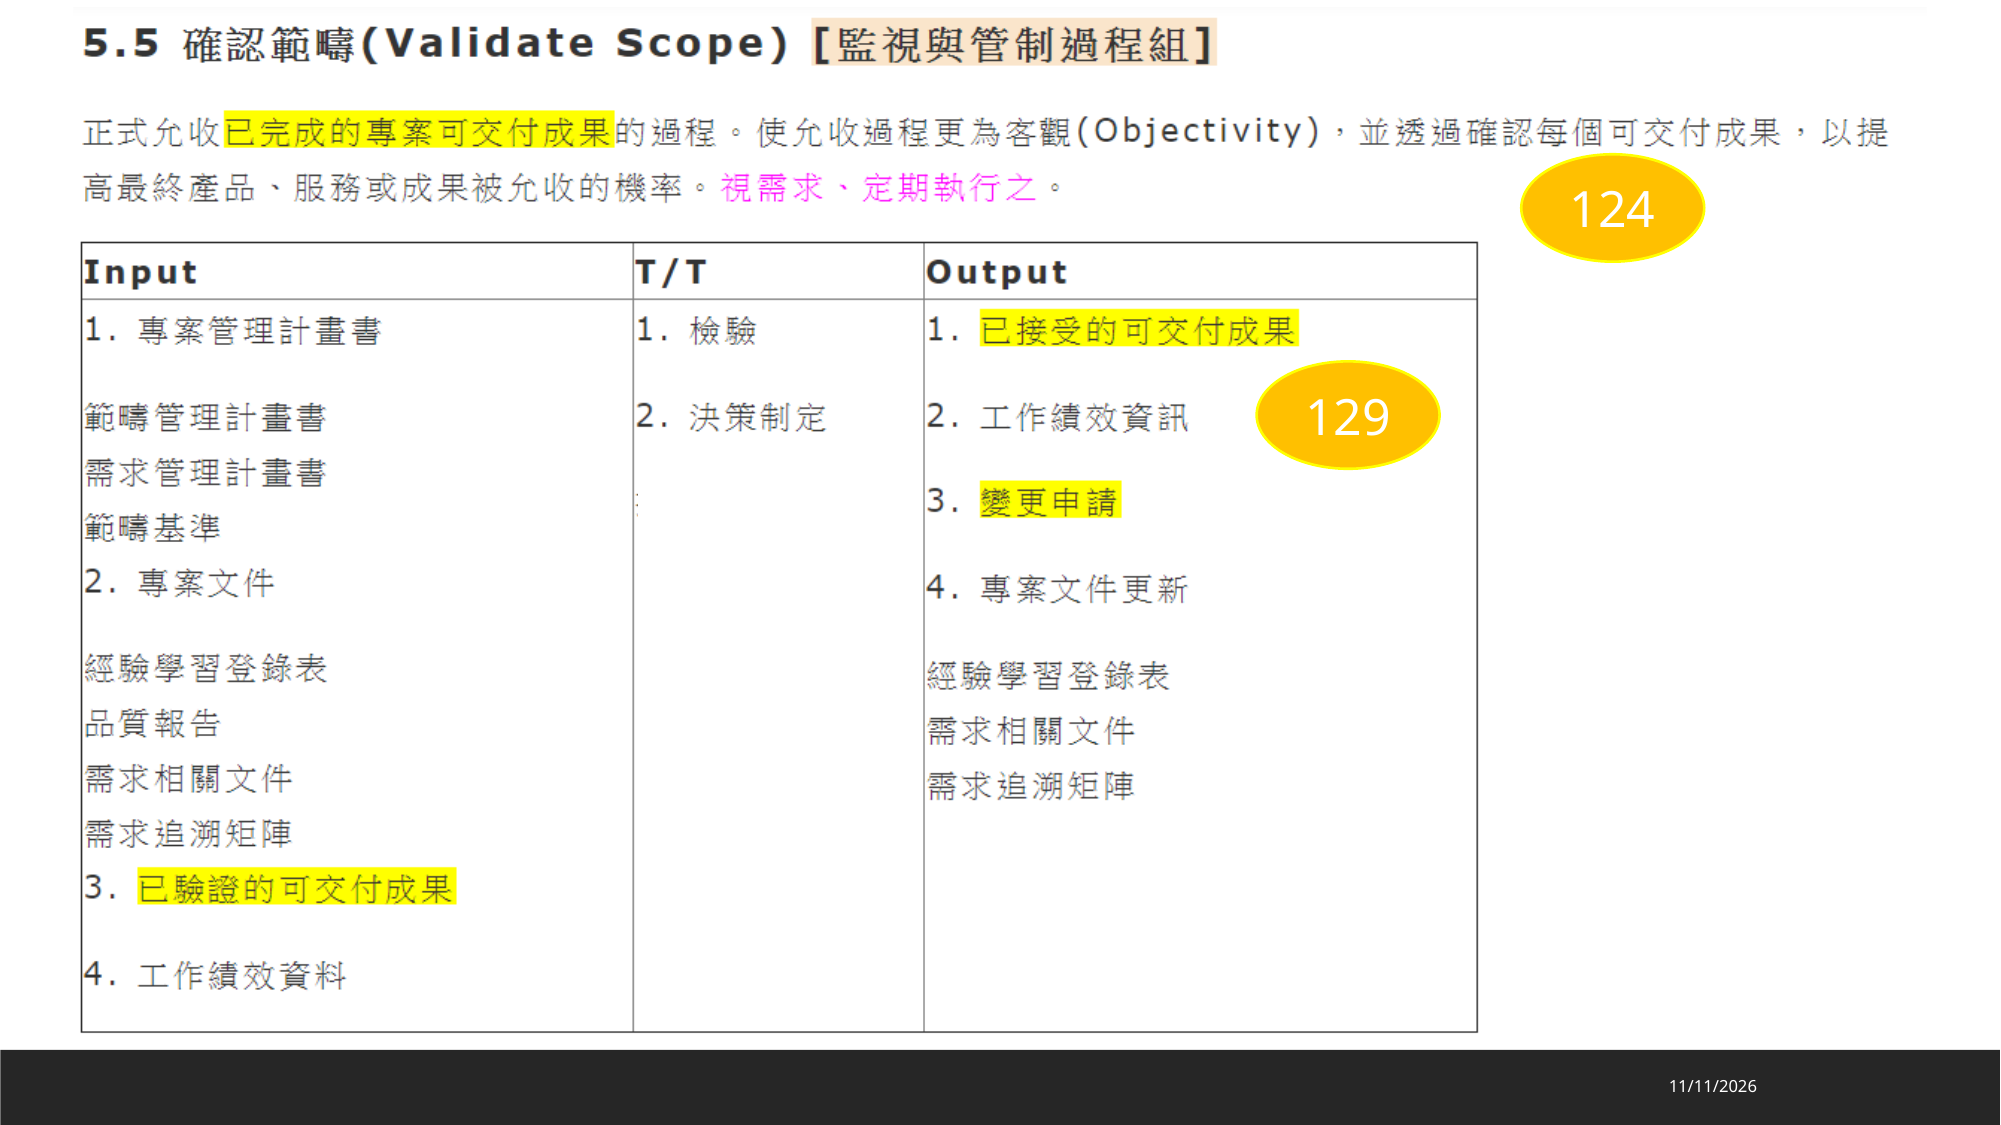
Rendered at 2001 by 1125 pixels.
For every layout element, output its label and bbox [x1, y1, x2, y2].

slide_number [1348, 1057, 1773, 1118]
text_box [72, 6, 1928, 1046]
